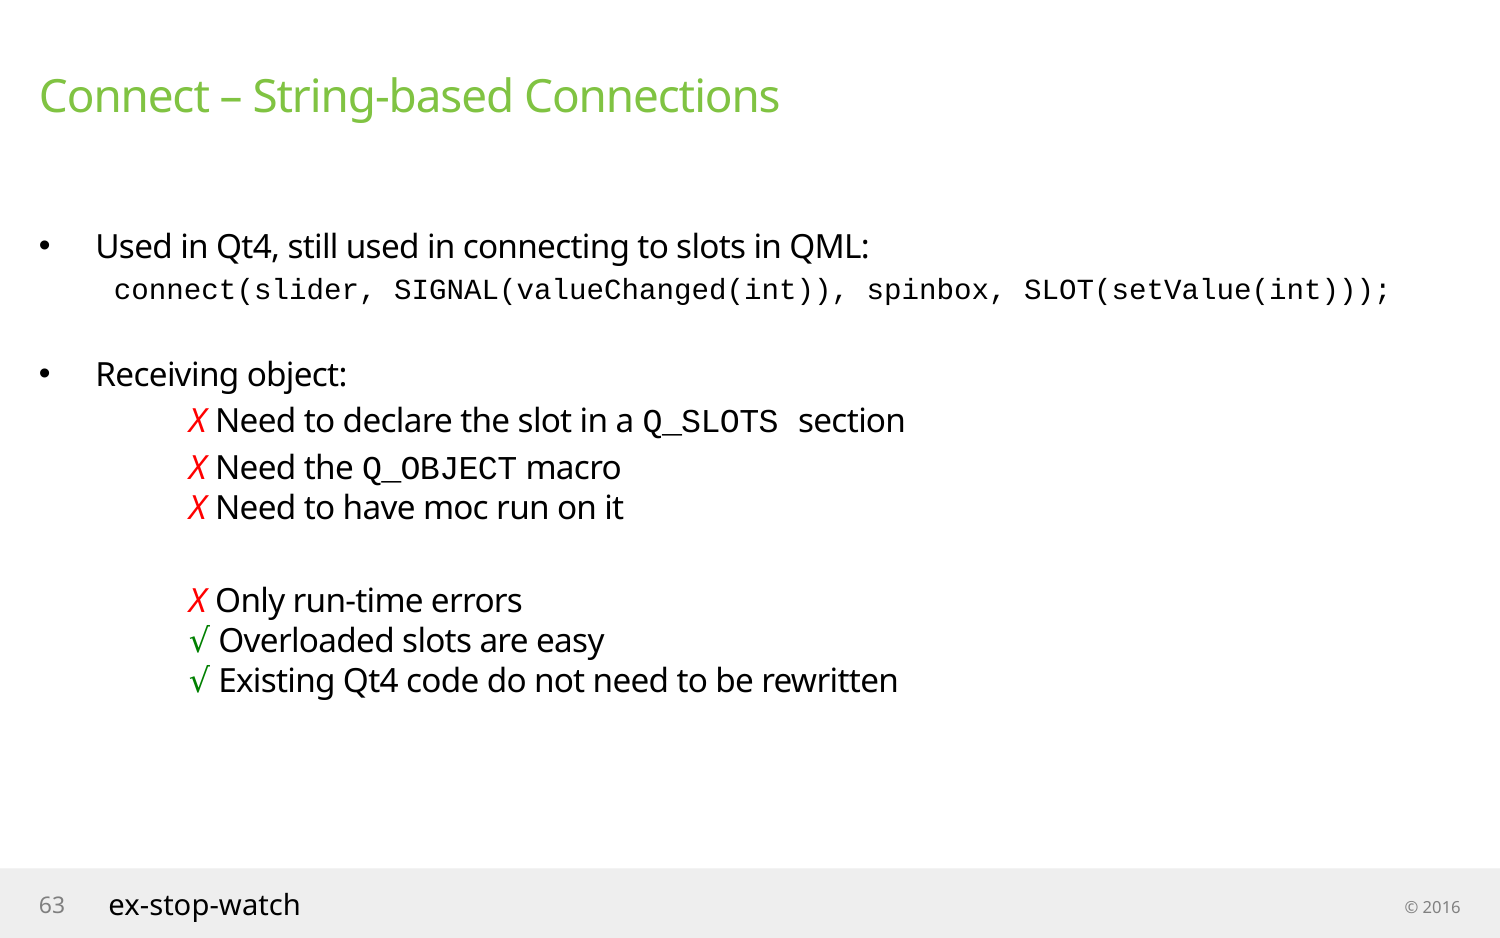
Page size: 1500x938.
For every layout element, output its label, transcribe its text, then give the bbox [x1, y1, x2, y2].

title Connect – String-based Connections [39, 66, 1052, 195]
footer © 2016 [1188, 896, 1461, 917]
list Used in Qt4, still used in connecting to slots in QML: connect(slider, SIGNAL(valueChanged(int)), spinbox, SLOT(setValue(int))); Receiving object: X Need to declare the slot in a Q_SLOTS section X Need the Q_OBJECT macro X Need to have moc run on it X Only run-time errors √ Overloaded slots are easy √ Existing Qt4 code do not need to be rewritten [39, 224, 1471, 846]
text_box ex-stop-watch [93, 894, 795, 927]
slide_number 63 [39, 892, 410, 921]
